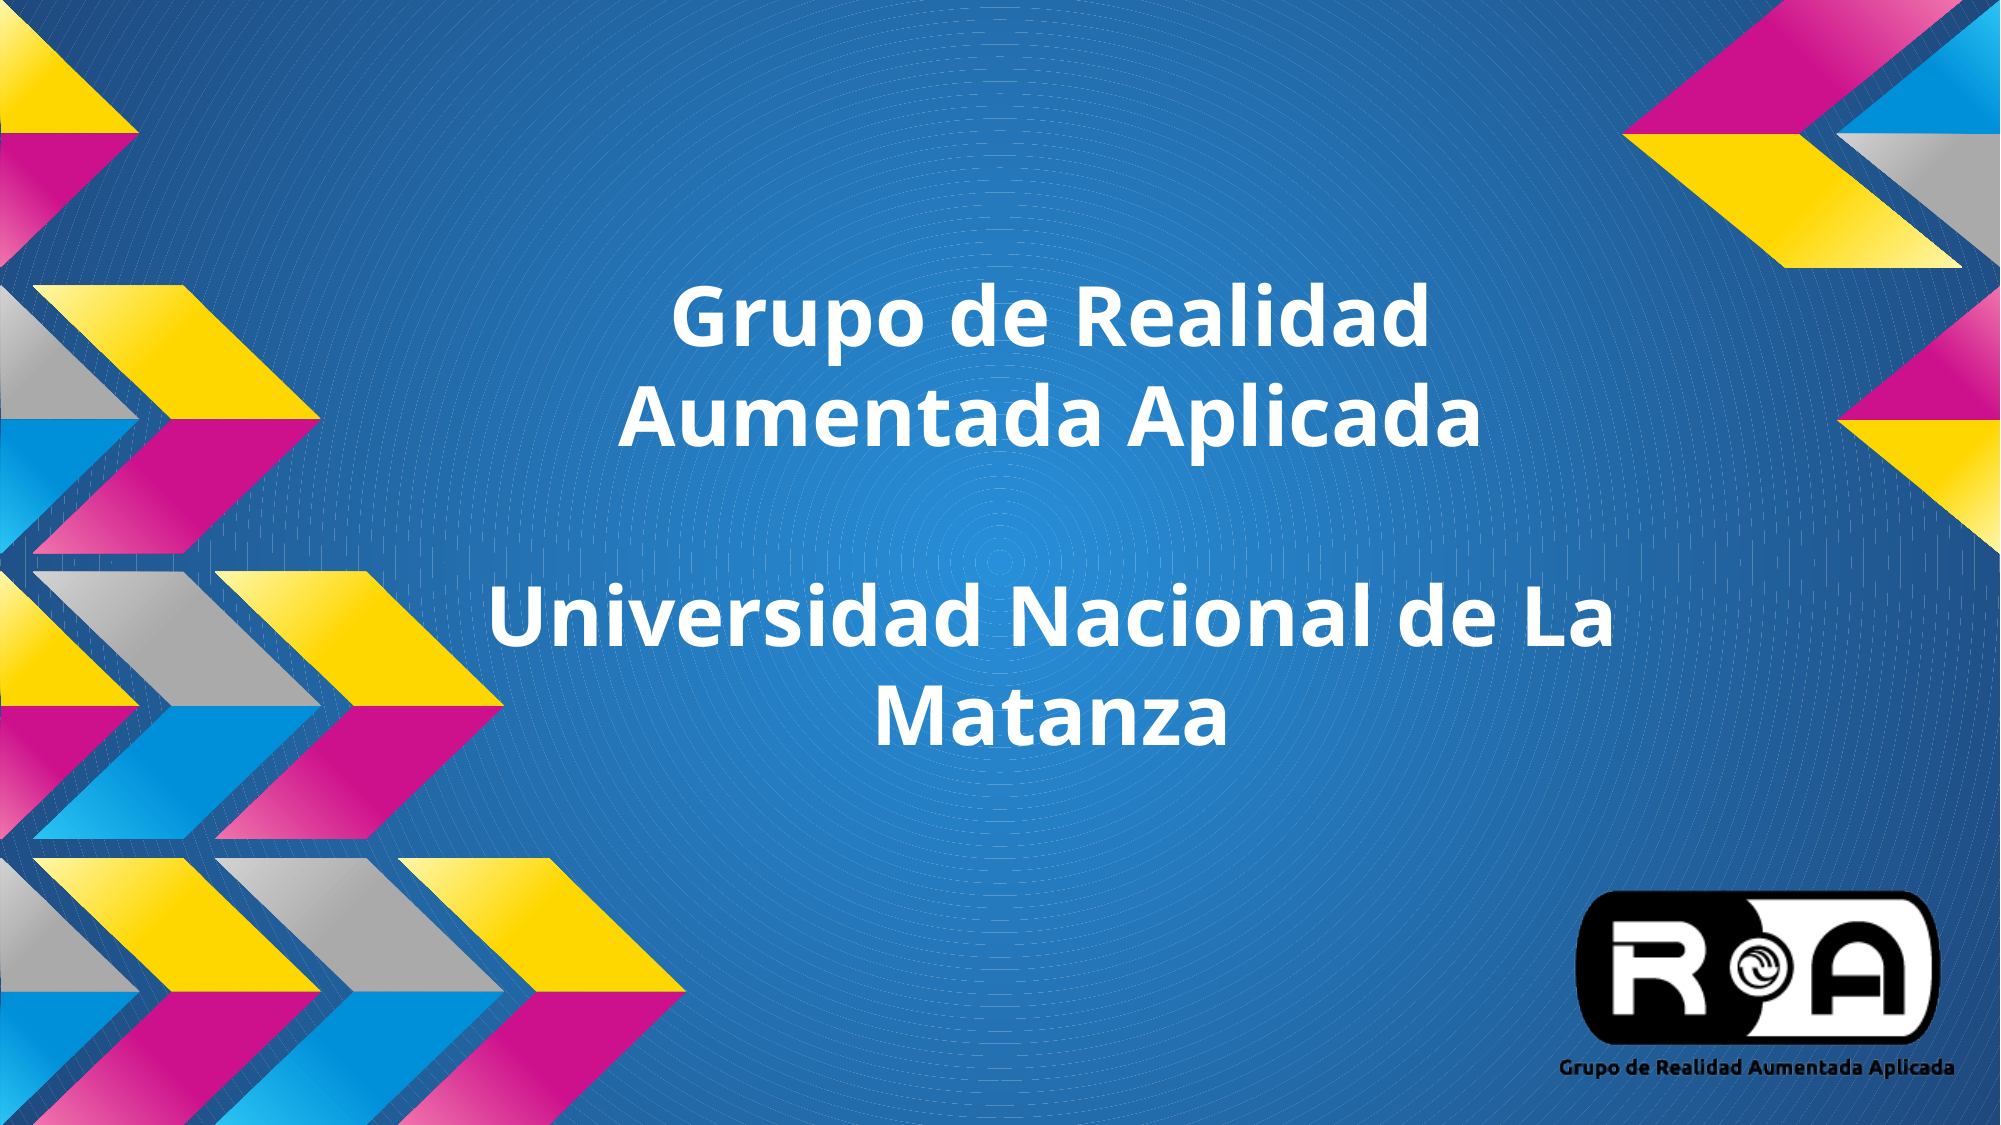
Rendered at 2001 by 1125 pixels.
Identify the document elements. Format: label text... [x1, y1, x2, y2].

picture [1557, 890, 1954, 1079]
title Grupo de Realidad Aumentada Aplicada Universidad Nacional de La Matanza [399, 168, 1705, 857]
